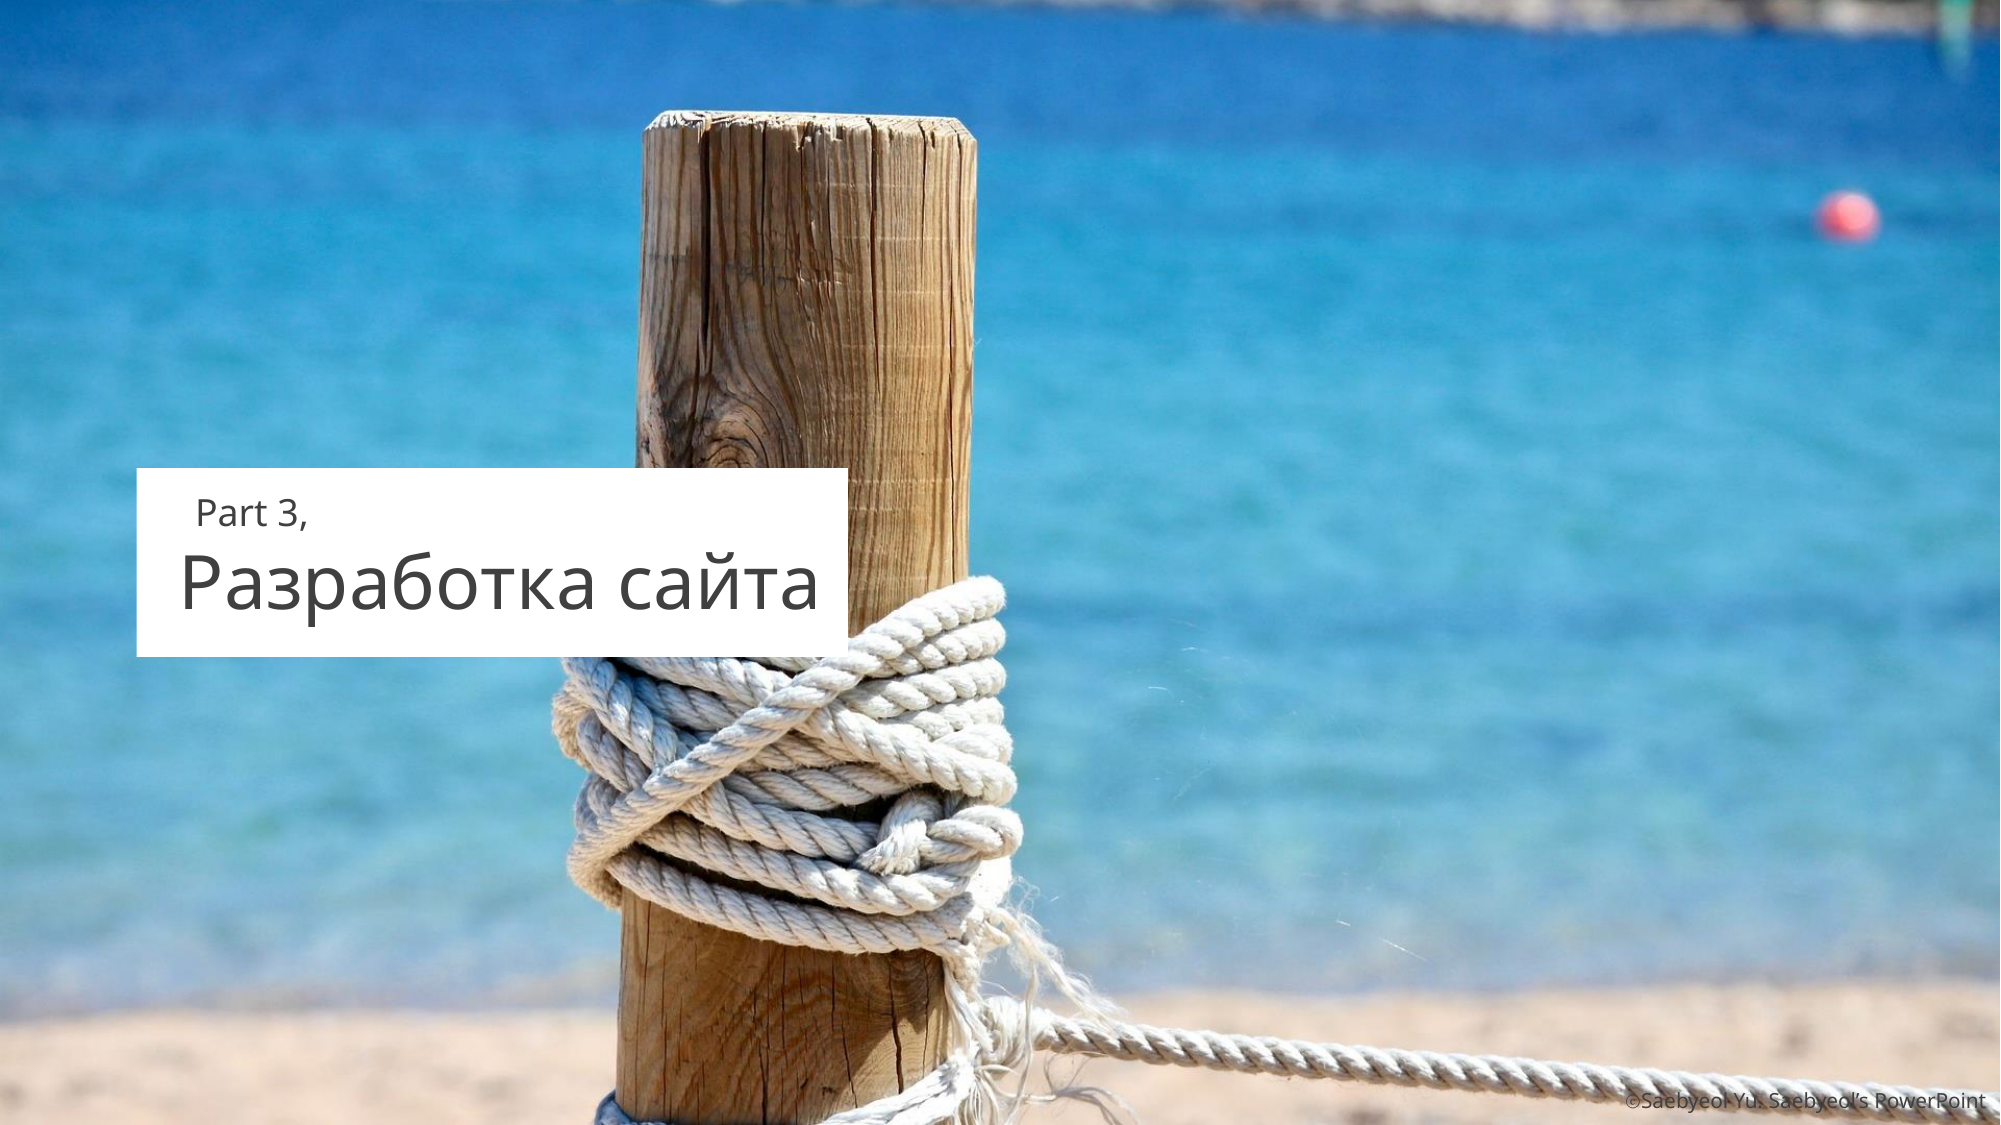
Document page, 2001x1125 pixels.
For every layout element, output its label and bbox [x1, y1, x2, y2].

text_box [136, 467, 848, 657]
picture [0, 0, 2000, 1125]
